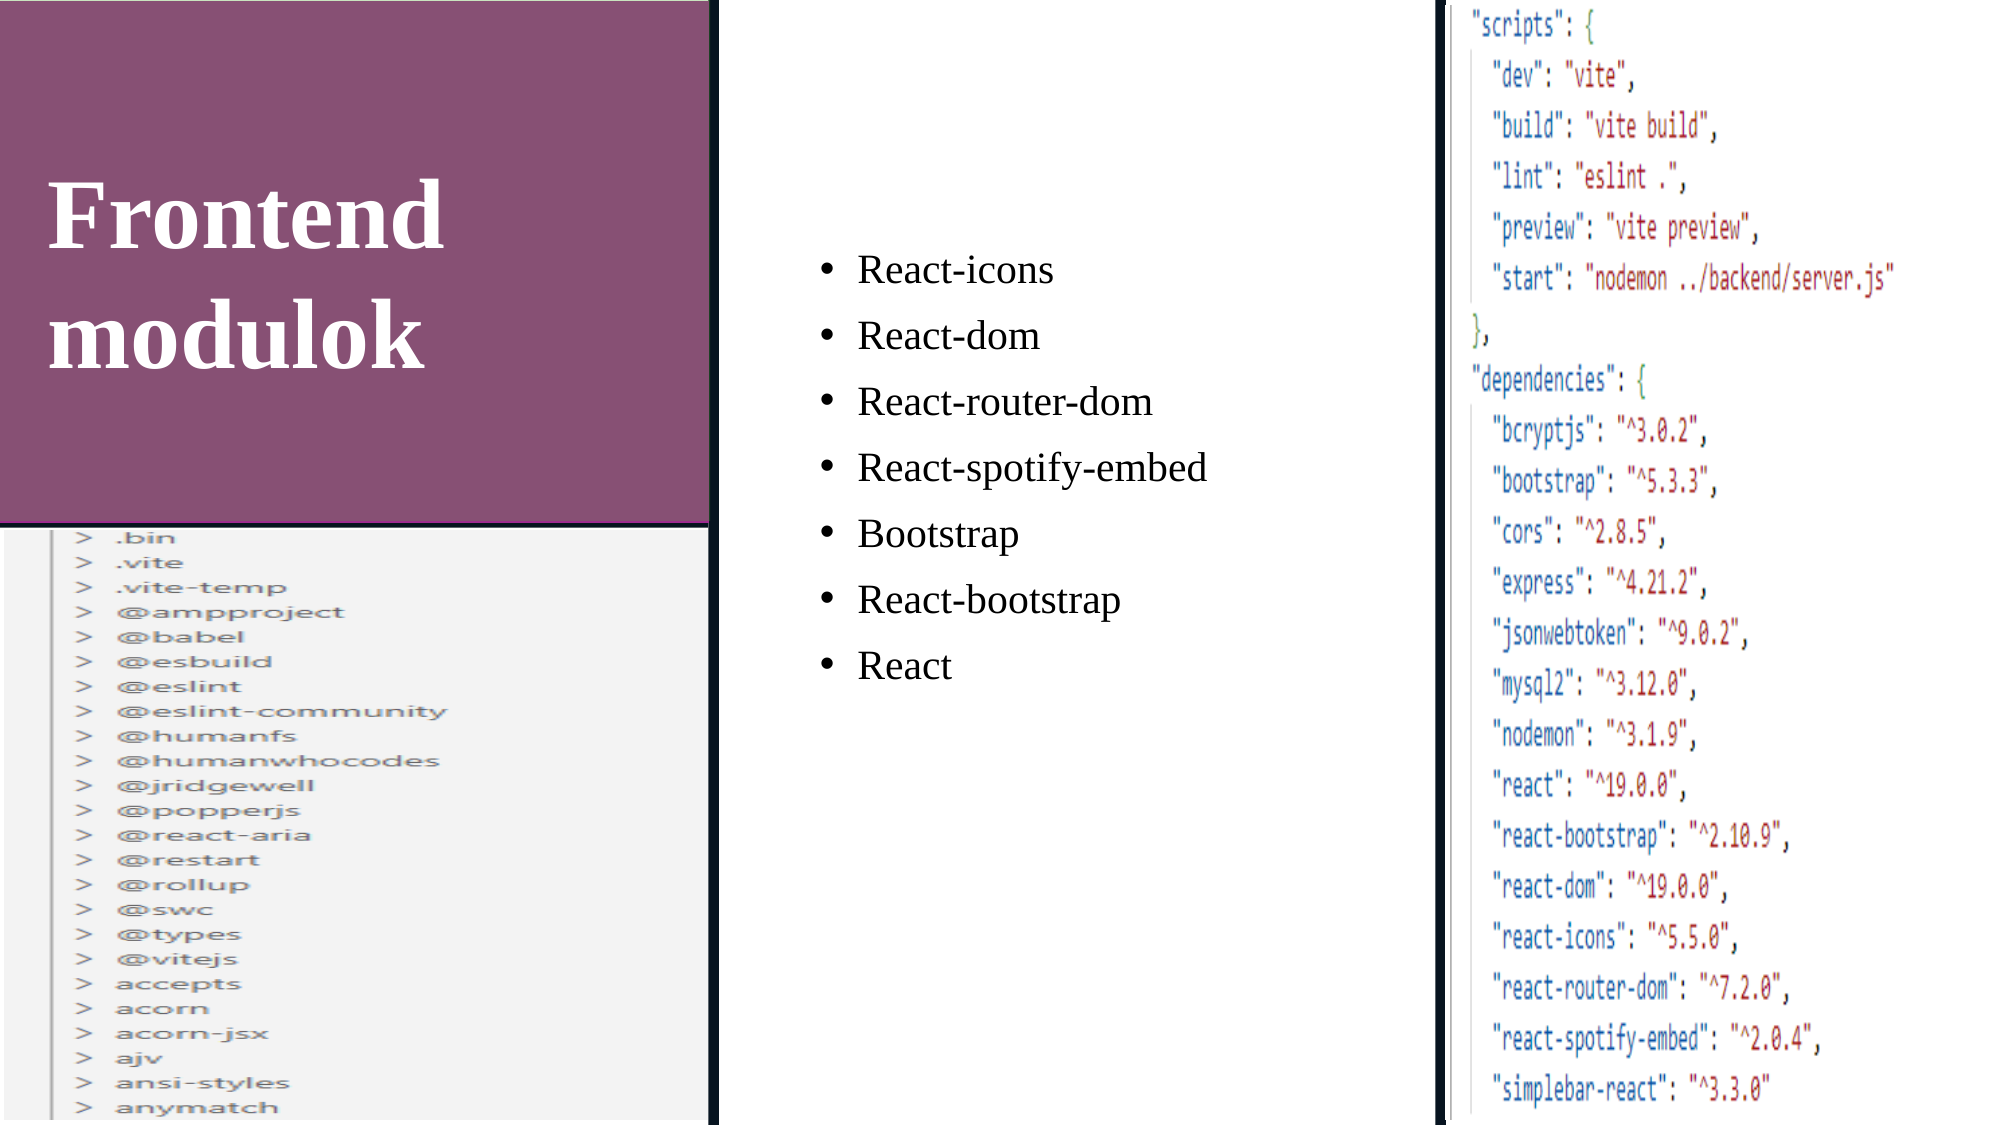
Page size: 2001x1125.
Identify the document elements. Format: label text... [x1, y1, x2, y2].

text_box [0, 529, 707, 1125]
text_box [0, 0, 712, 523]
text_box Frontend modulok [32, 141, 682, 397]
list React-icons React-dom React-router-dom React-spotify-embed Bootstrap React-bootstrap React [805, 65, 1360, 1003]
picture [3, 530, 709, 1121]
text_box [1447, 0, 2000, 1125]
text_box [720, 0, 1434, 1125]
picture [1445, 4, 1997, 1121]
text_box [707, 0, 720, 1125]
text_box [1434, 0, 1447, 1125]
text_box [0, 524, 707, 529]
